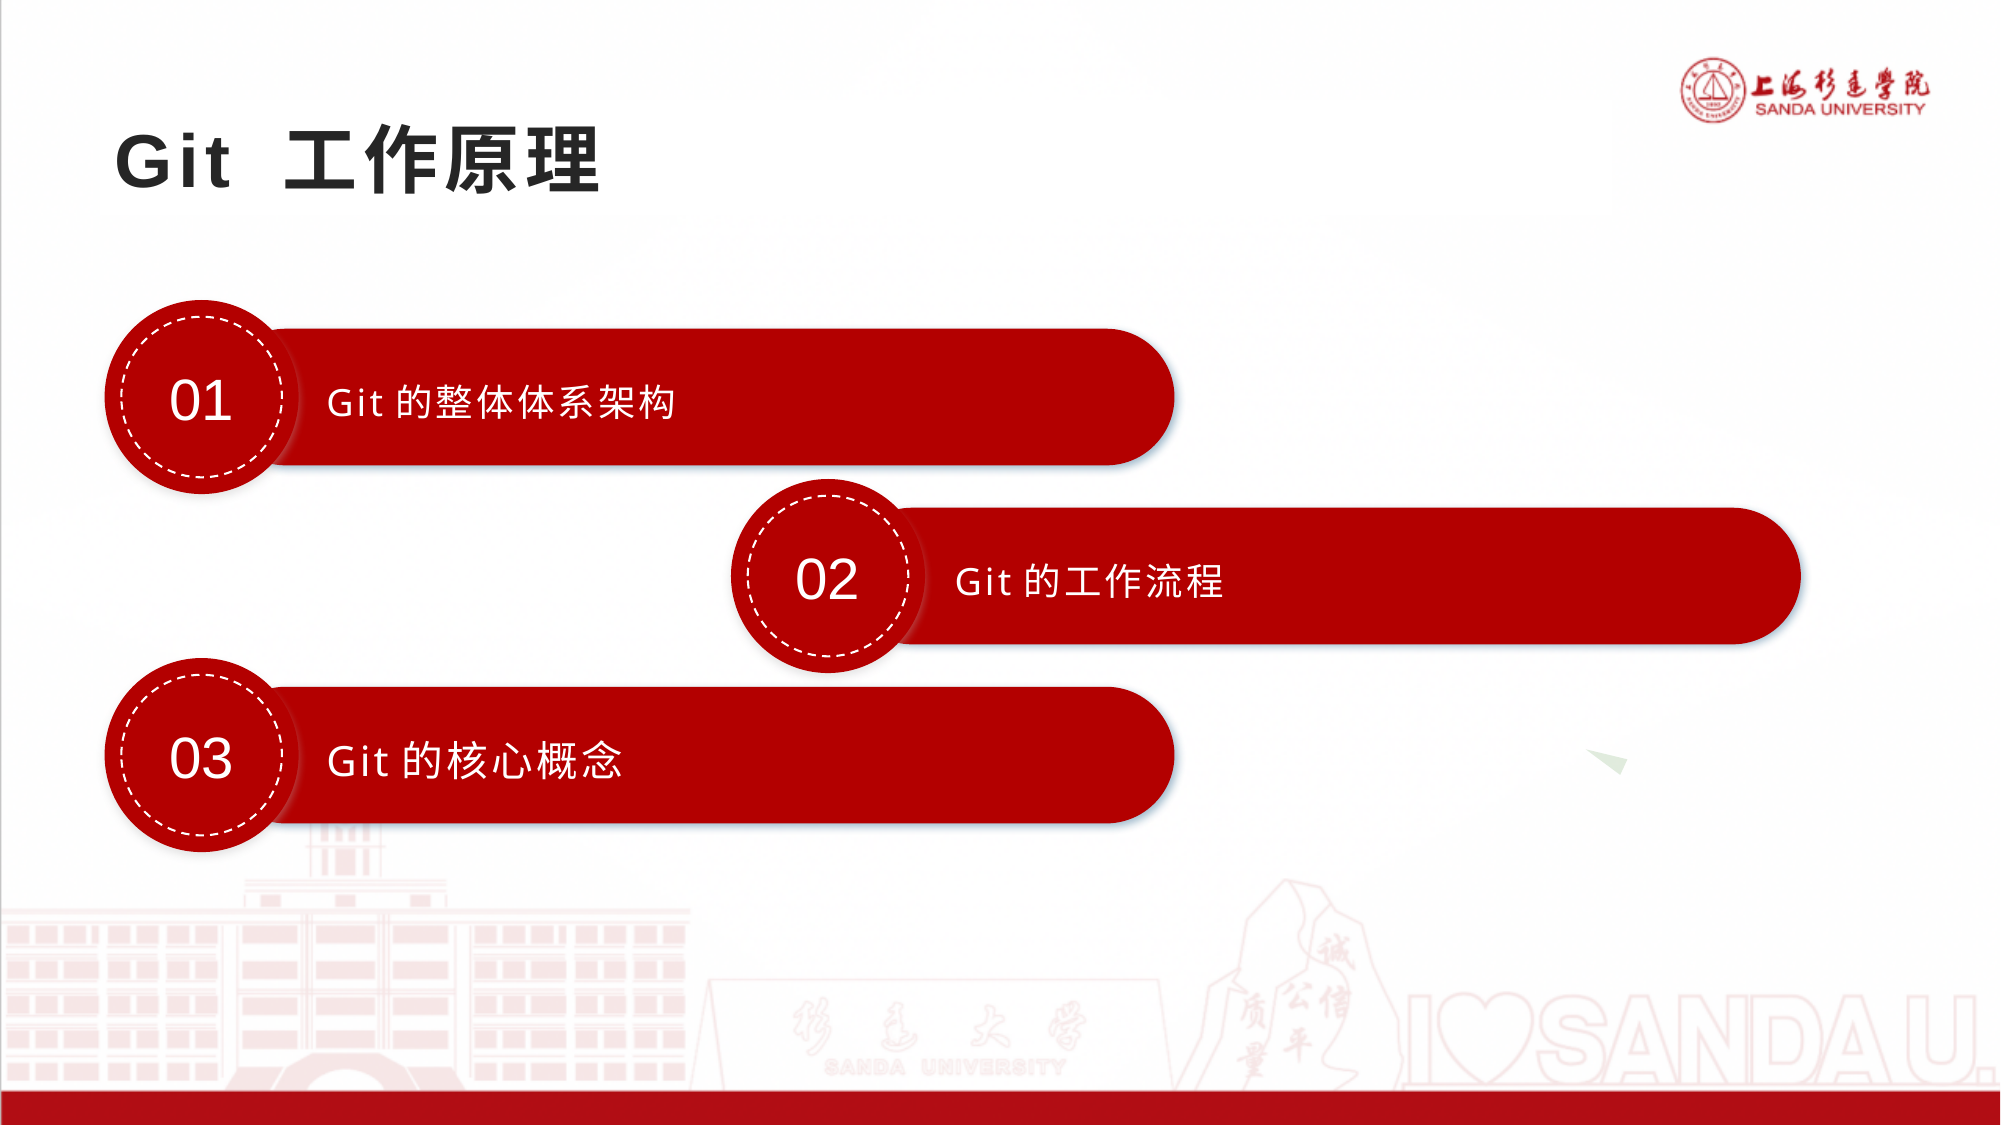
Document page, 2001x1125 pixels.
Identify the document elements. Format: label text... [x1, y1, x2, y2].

text_box [899, 506, 1802, 646]
text_box Git的整体体系架构 [311, 351, 1103, 443]
text_box [103, 657, 300, 854]
text_box 03 [120, 673, 283, 837]
title Git 工作原理 [99, 99, 1612, 216]
text_box [729, 477, 927, 675]
text_box Git的工作流程 [939, 530, 1731, 622]
text_box [1585, 749, 1628, 775]
text_box 01 [120, 315, 283, 479]
text_box [273, 327, 1176, 467]
text_box [273, 685, 1176, 825]
text_box [103, 298, 300, 496]
text_box Git的核心概念 [311, 709, 1103, 801]
text_box 02 [746, 494, 910, 658]
